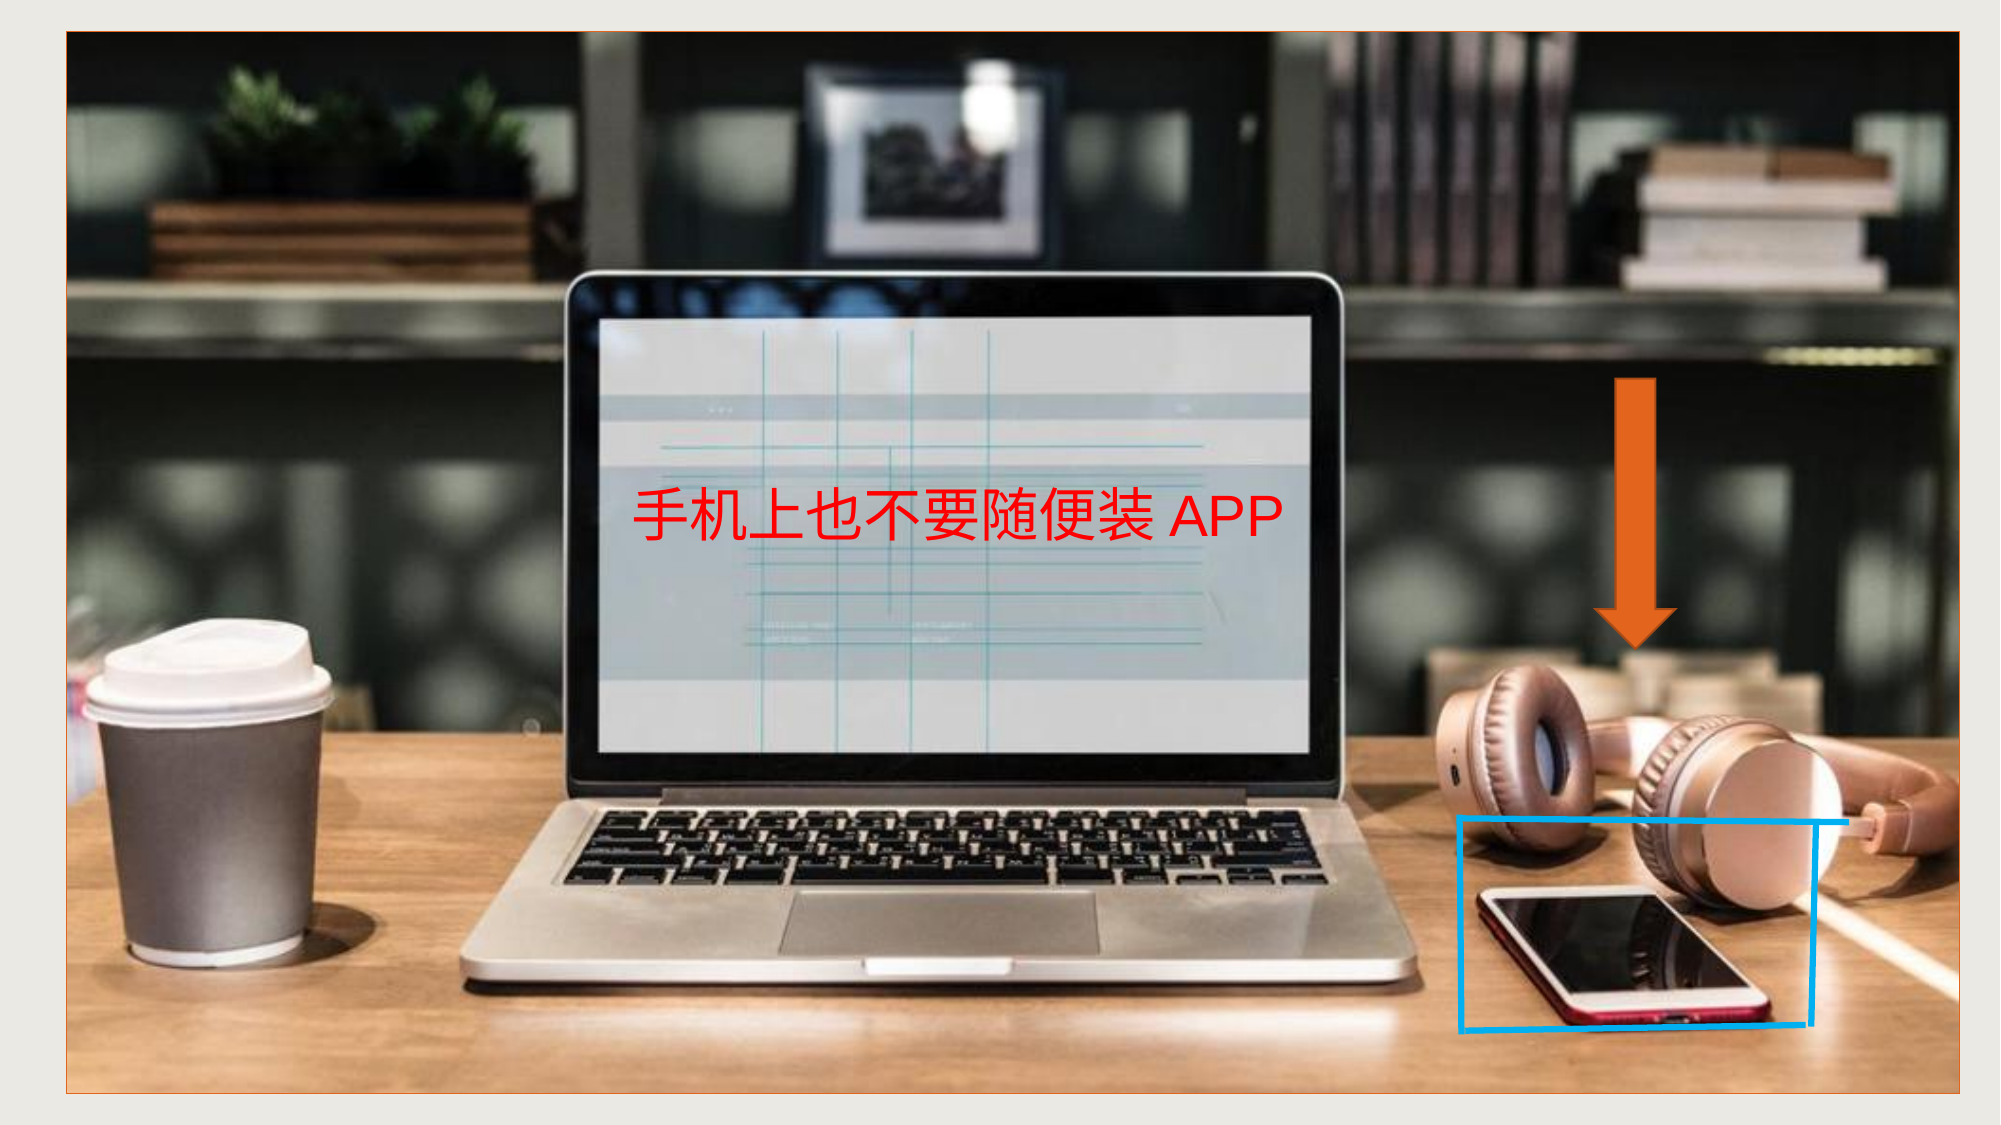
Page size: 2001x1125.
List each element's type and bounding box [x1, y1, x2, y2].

picture [66, 31, 1960, 1094]
text_box [1465, 1024, 1806, 1031]
text_box [1460, 818, 1850, 823]
text_box [1811, 823, 1817, 1027]
